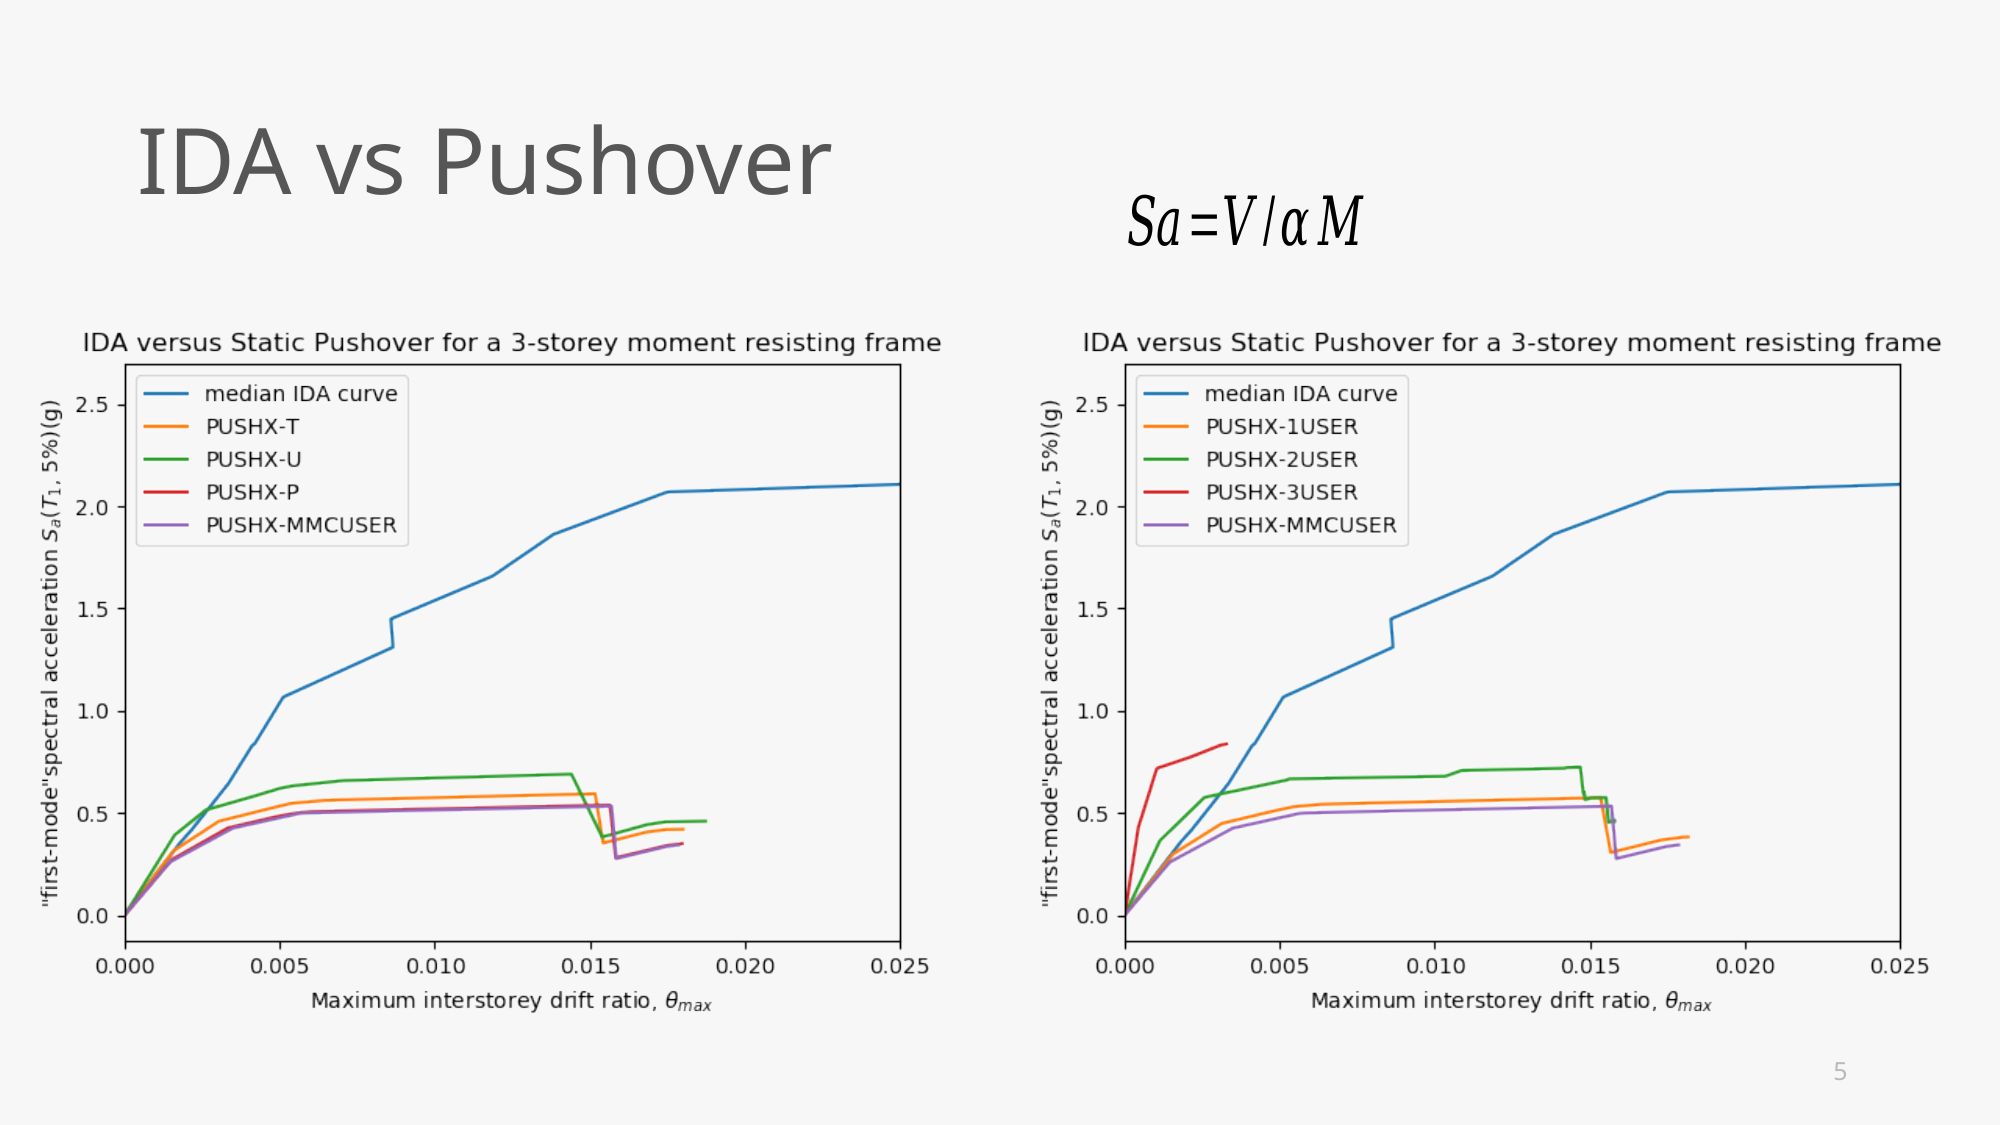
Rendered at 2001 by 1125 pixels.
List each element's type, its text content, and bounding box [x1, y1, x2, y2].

list IDA vs Pushover [137, 108, 873, 224]
slide_number 5 [1412, 1042, 1863, 1103]
picture [0, 274, 2000, 1024]
